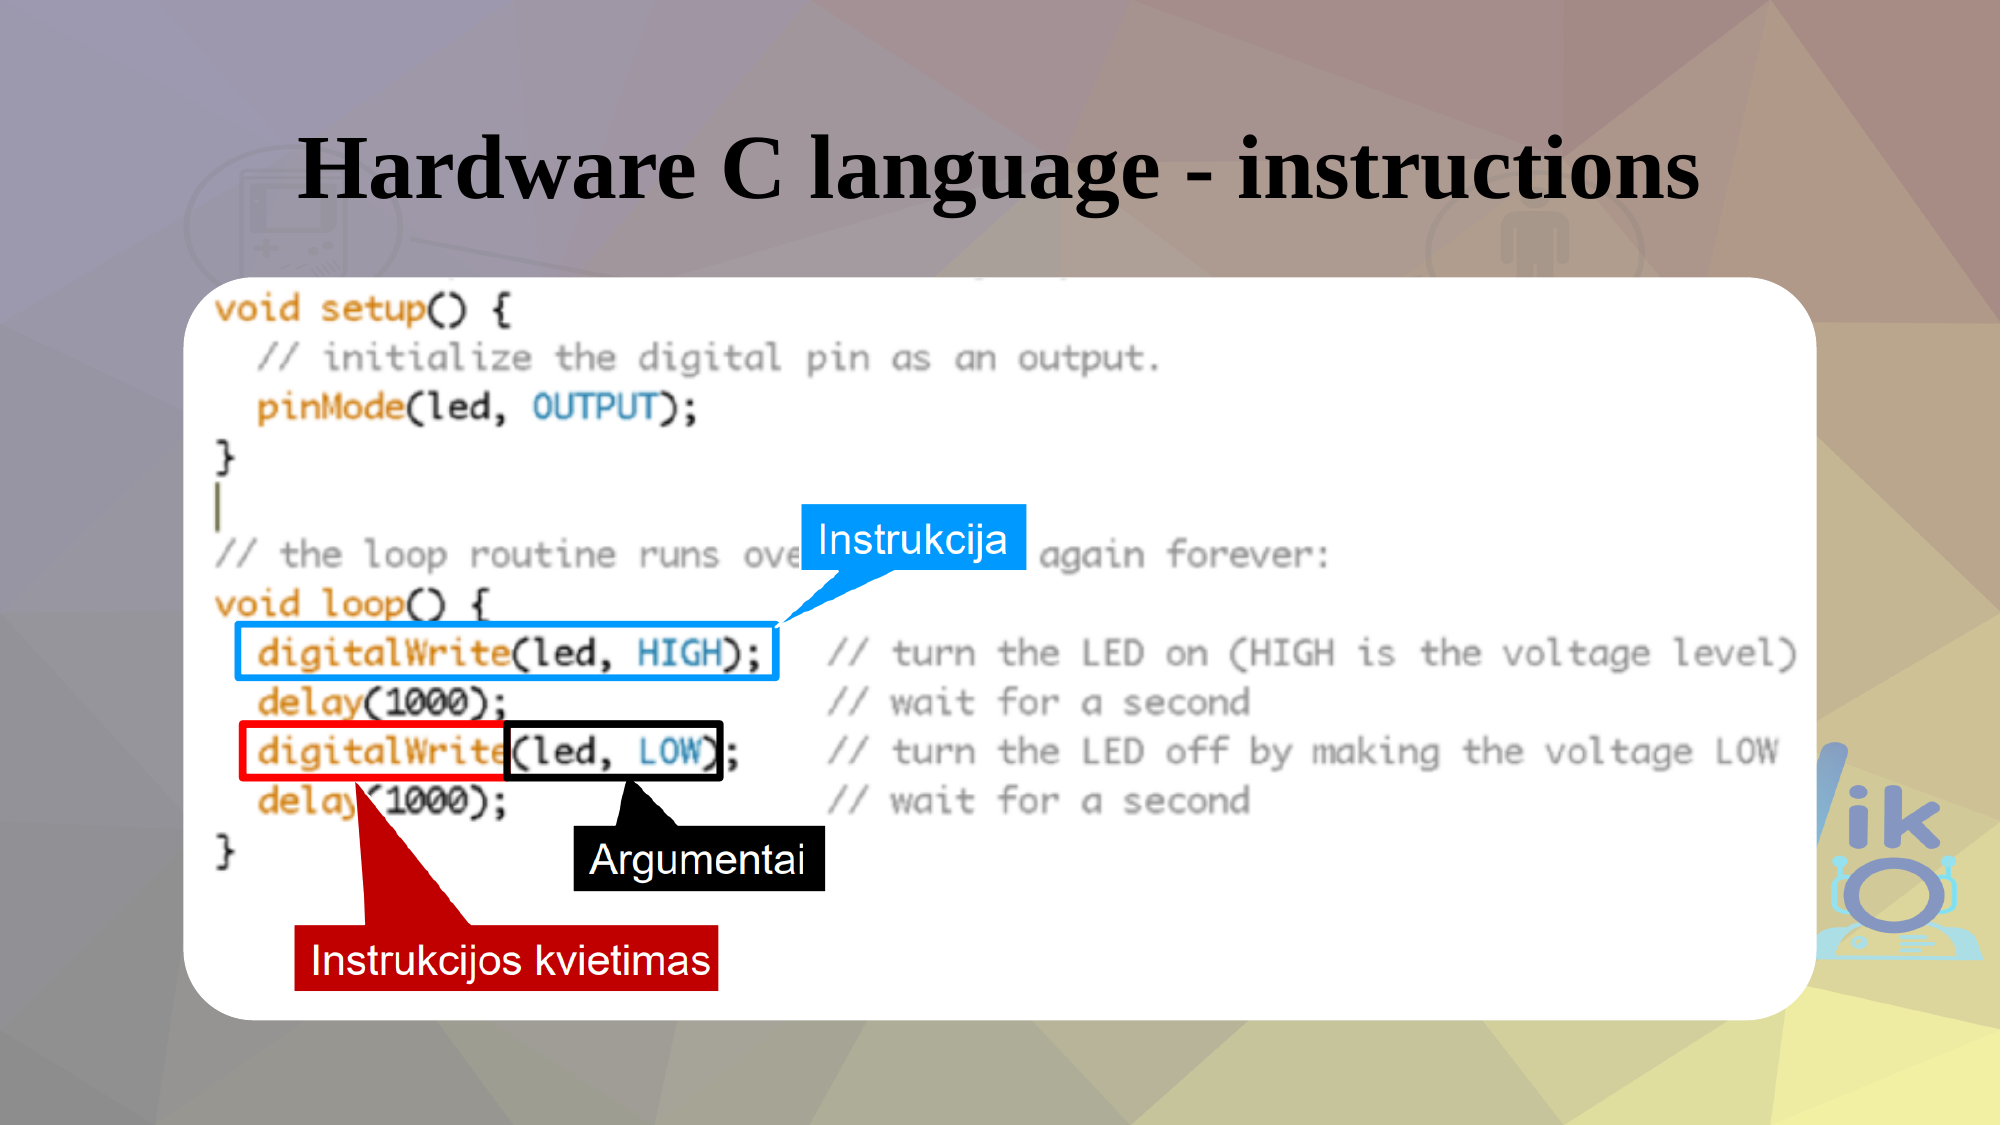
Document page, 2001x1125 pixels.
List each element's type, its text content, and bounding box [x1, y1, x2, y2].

picture [183, 277, 1817, 1021]
title Hardware C language - instructions [137, 59, 1863, 278]
